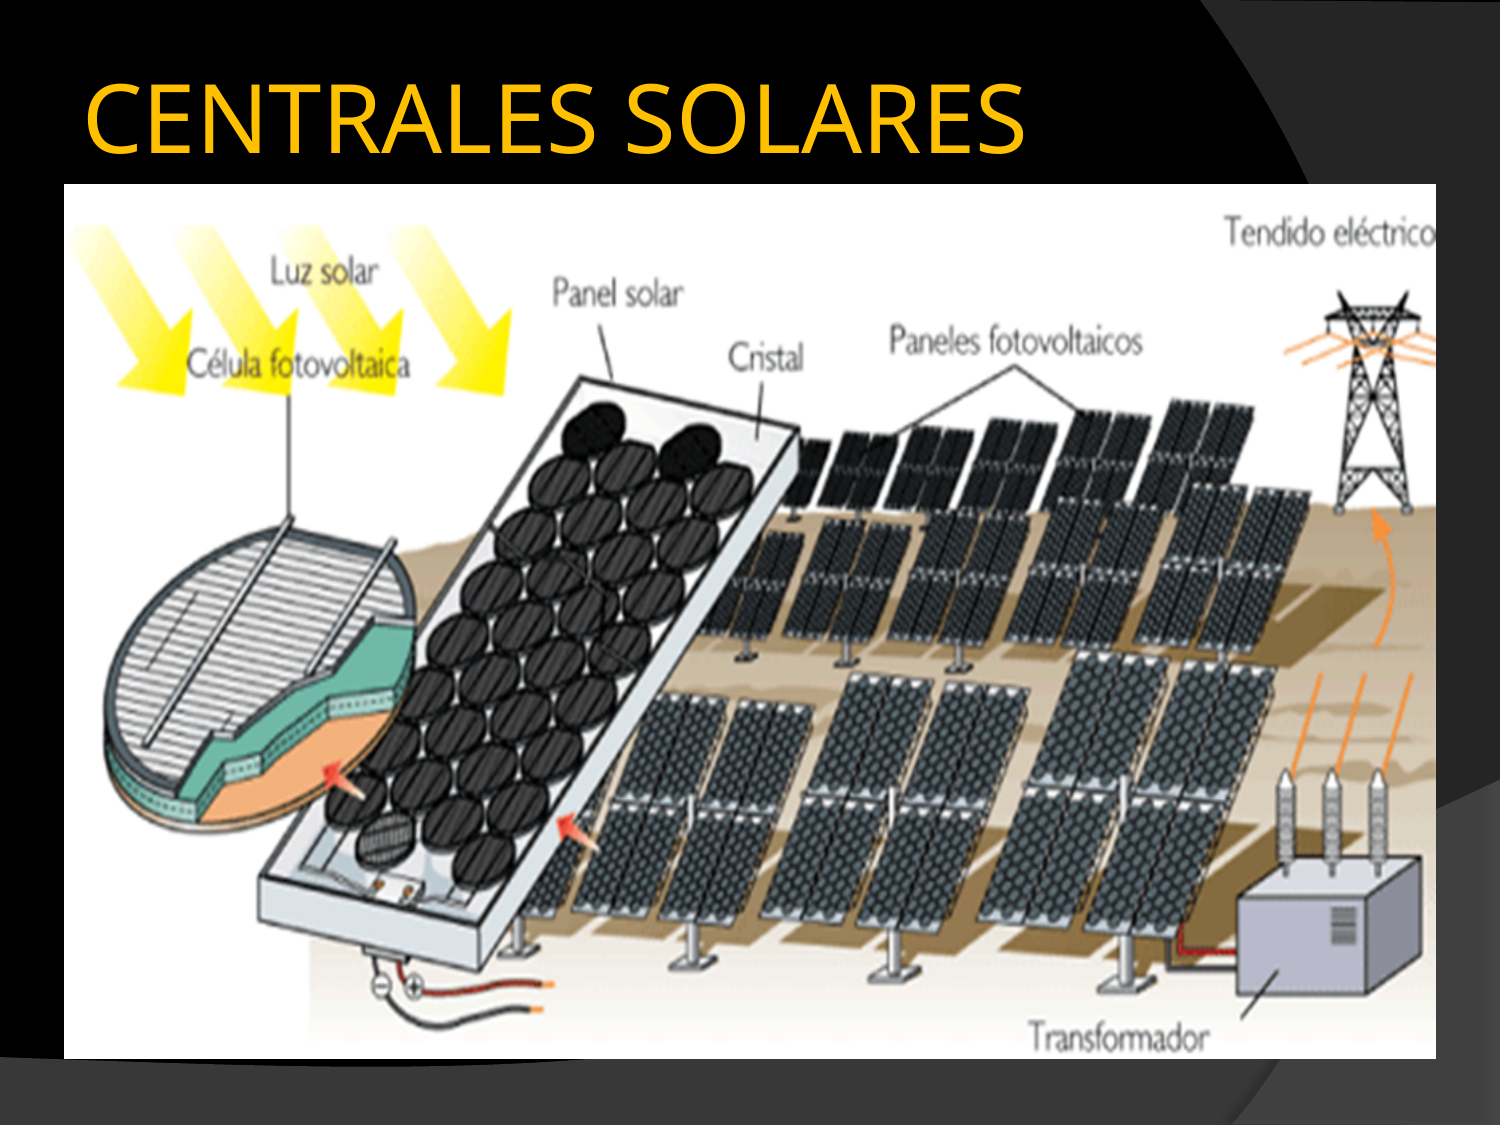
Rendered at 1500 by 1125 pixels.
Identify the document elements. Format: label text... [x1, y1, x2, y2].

title CENTRALES SOLARES [75, 45, 1425, 176]
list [64, 184, 1436, 1059]
